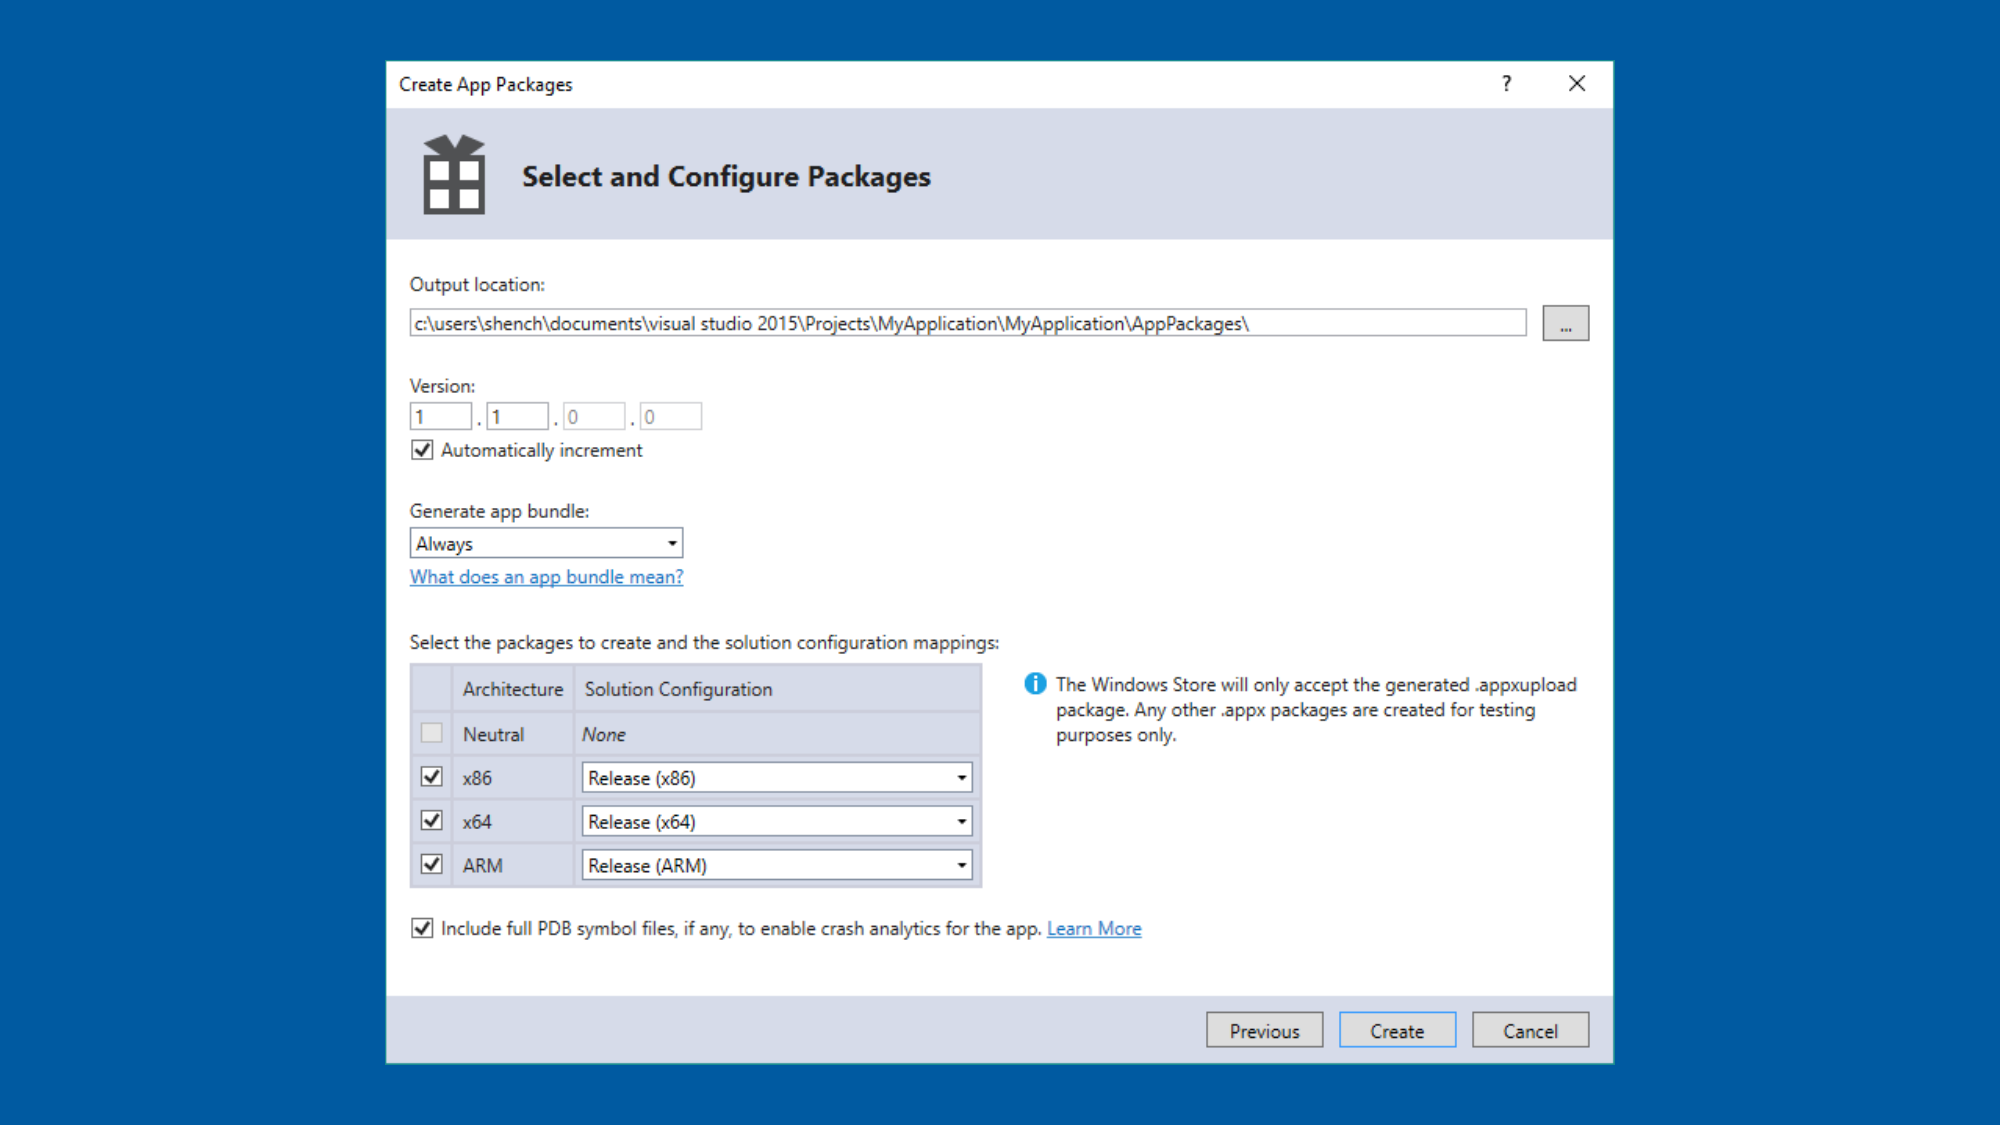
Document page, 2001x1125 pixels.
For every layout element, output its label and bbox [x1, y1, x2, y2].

picture [385, 59, 1615, 1066]
